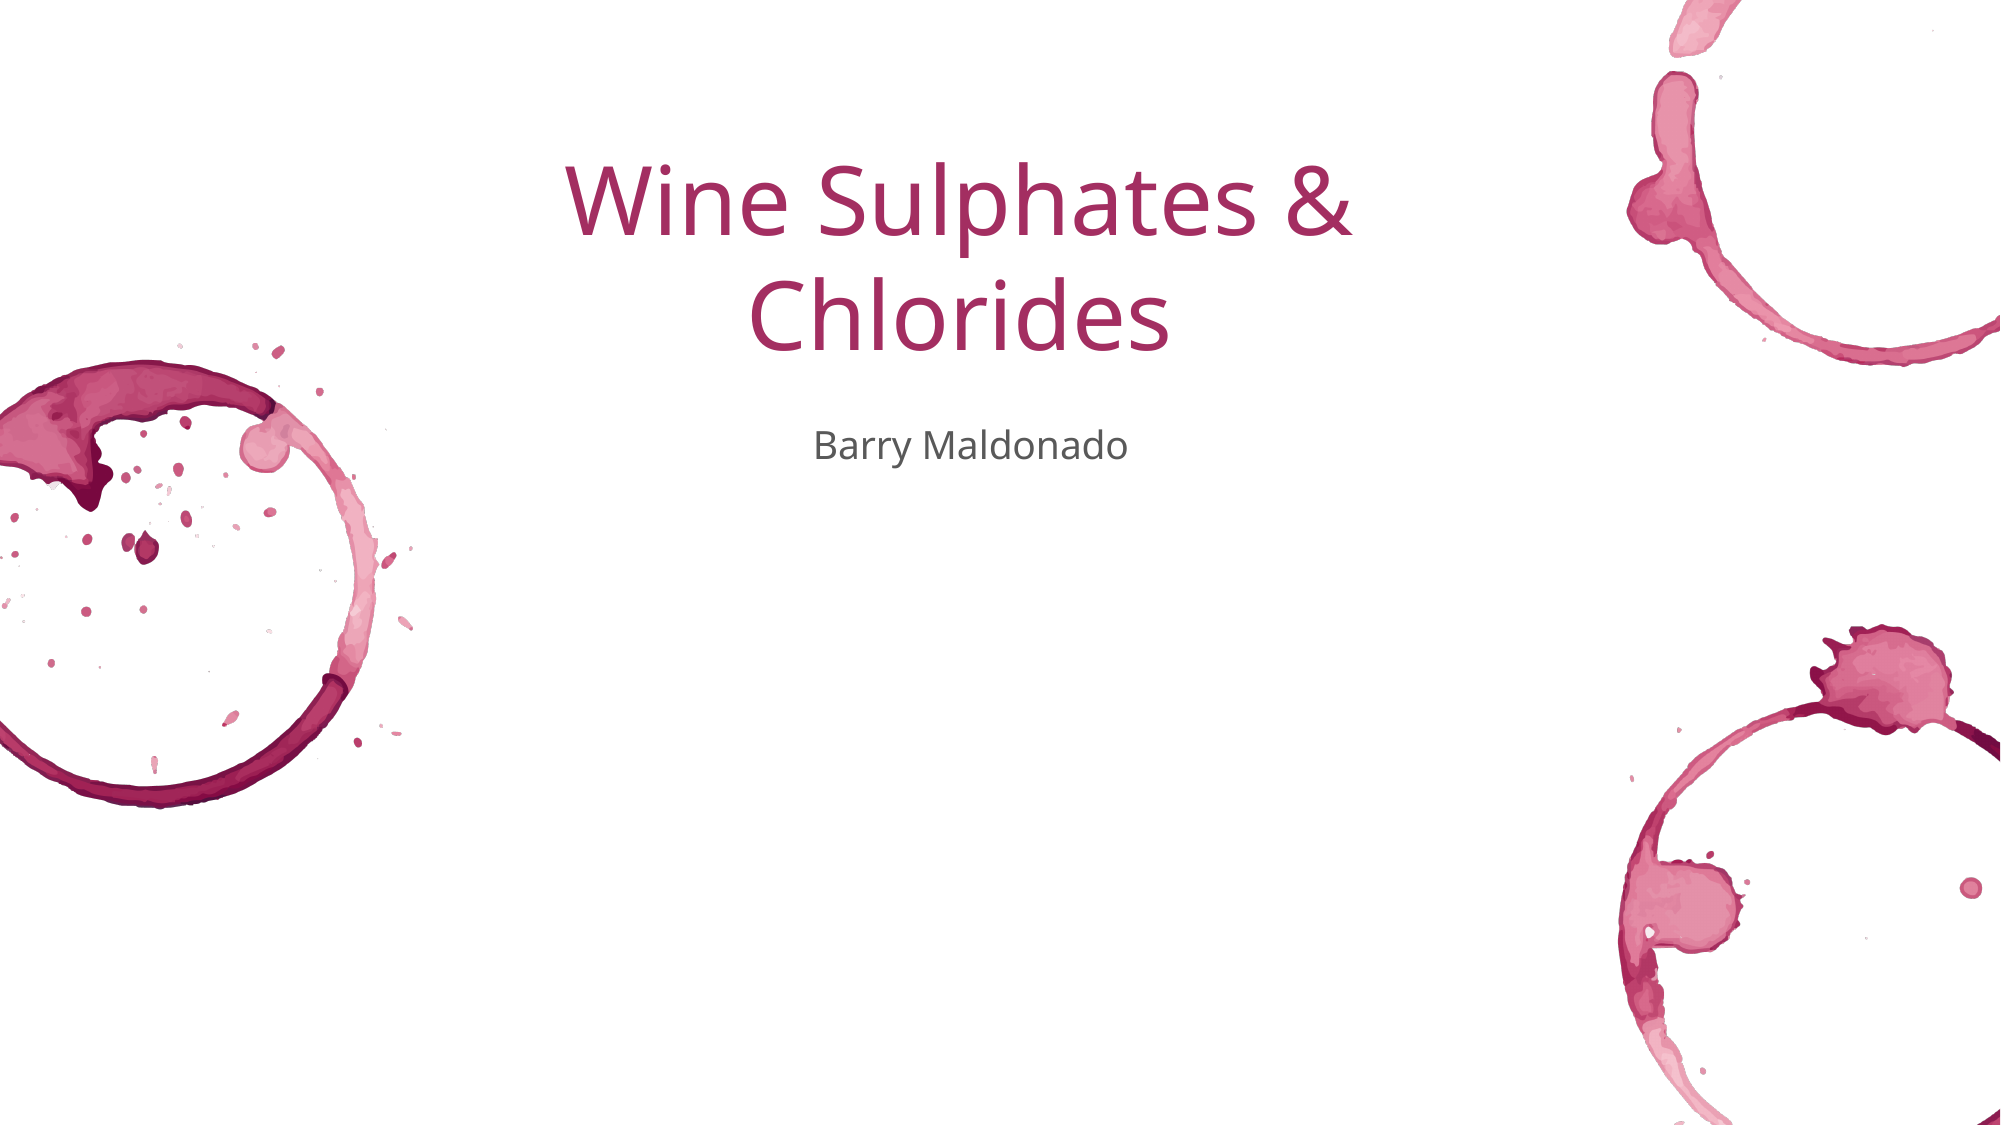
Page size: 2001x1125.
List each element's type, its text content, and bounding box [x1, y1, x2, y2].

picture [0, 343, 424, 811]
picture [1601, 624, 2001, 1125]
subtitle Barry Maldonado [446, 363, 1473, 483]
title Wine Sulphates & Chlorides [326, 124, 1593, 276]
picture [1619, 0, 2000, 379]
